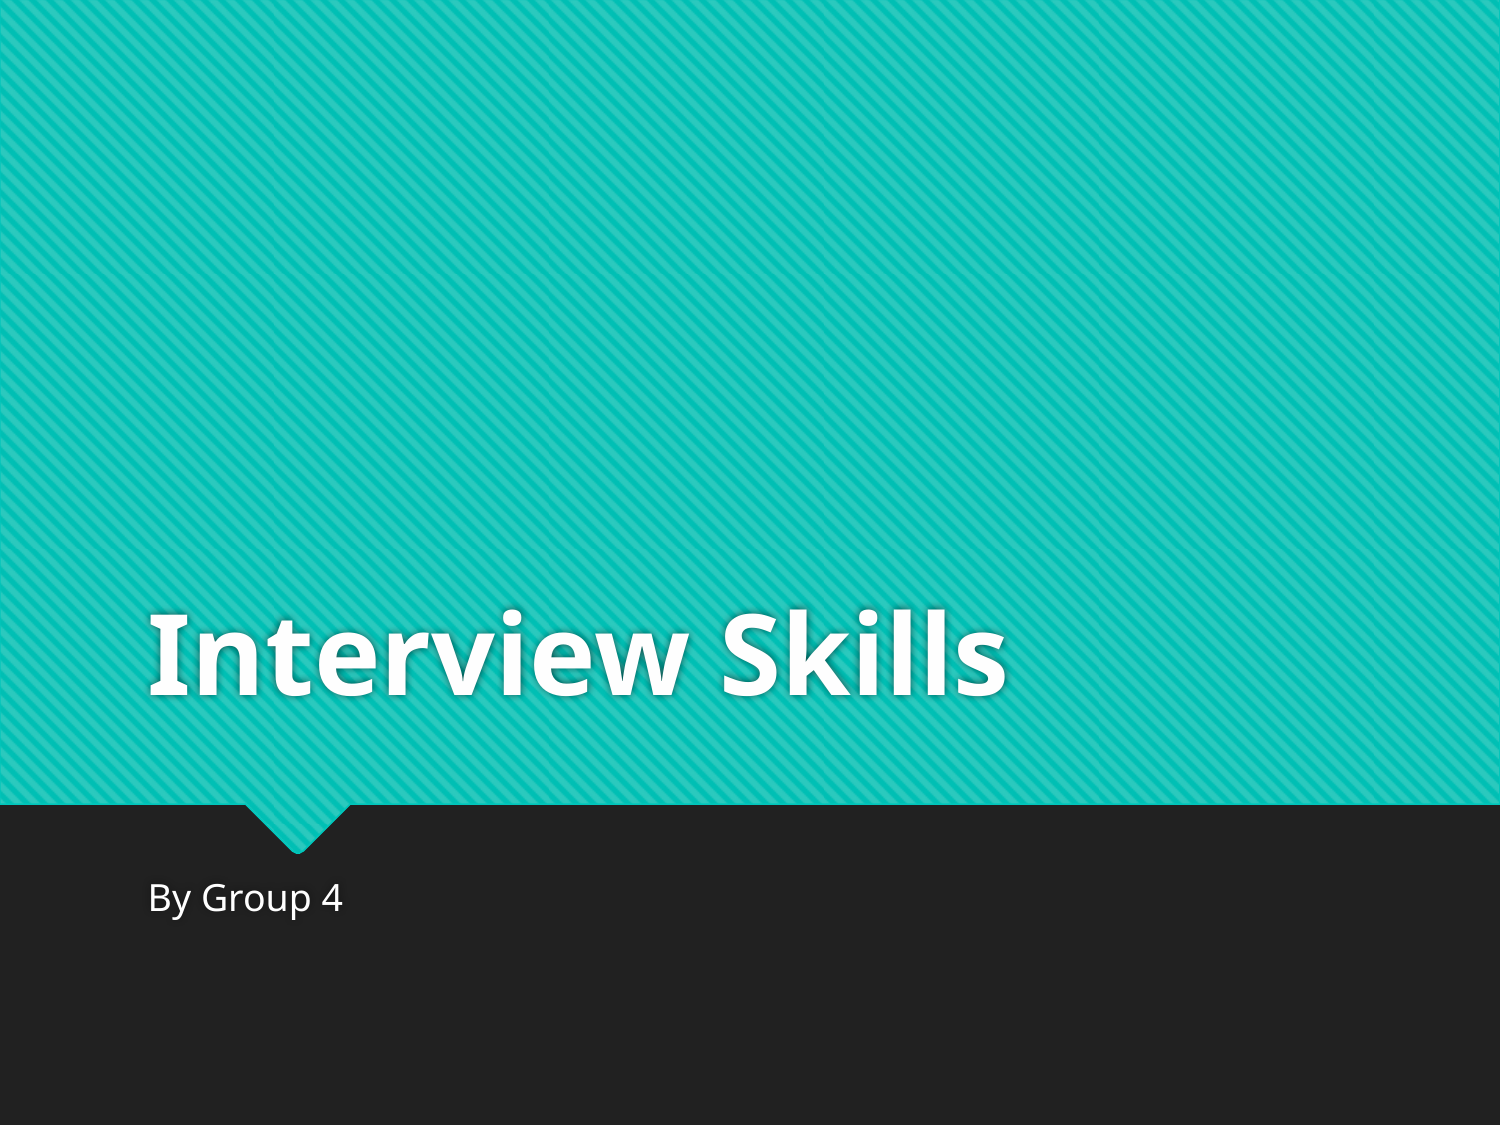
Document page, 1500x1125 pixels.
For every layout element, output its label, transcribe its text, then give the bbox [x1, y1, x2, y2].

title Interview Skills [132, 237, 1368, 726]
subtitle By Group 4 [132, 866, 1368, 938]
